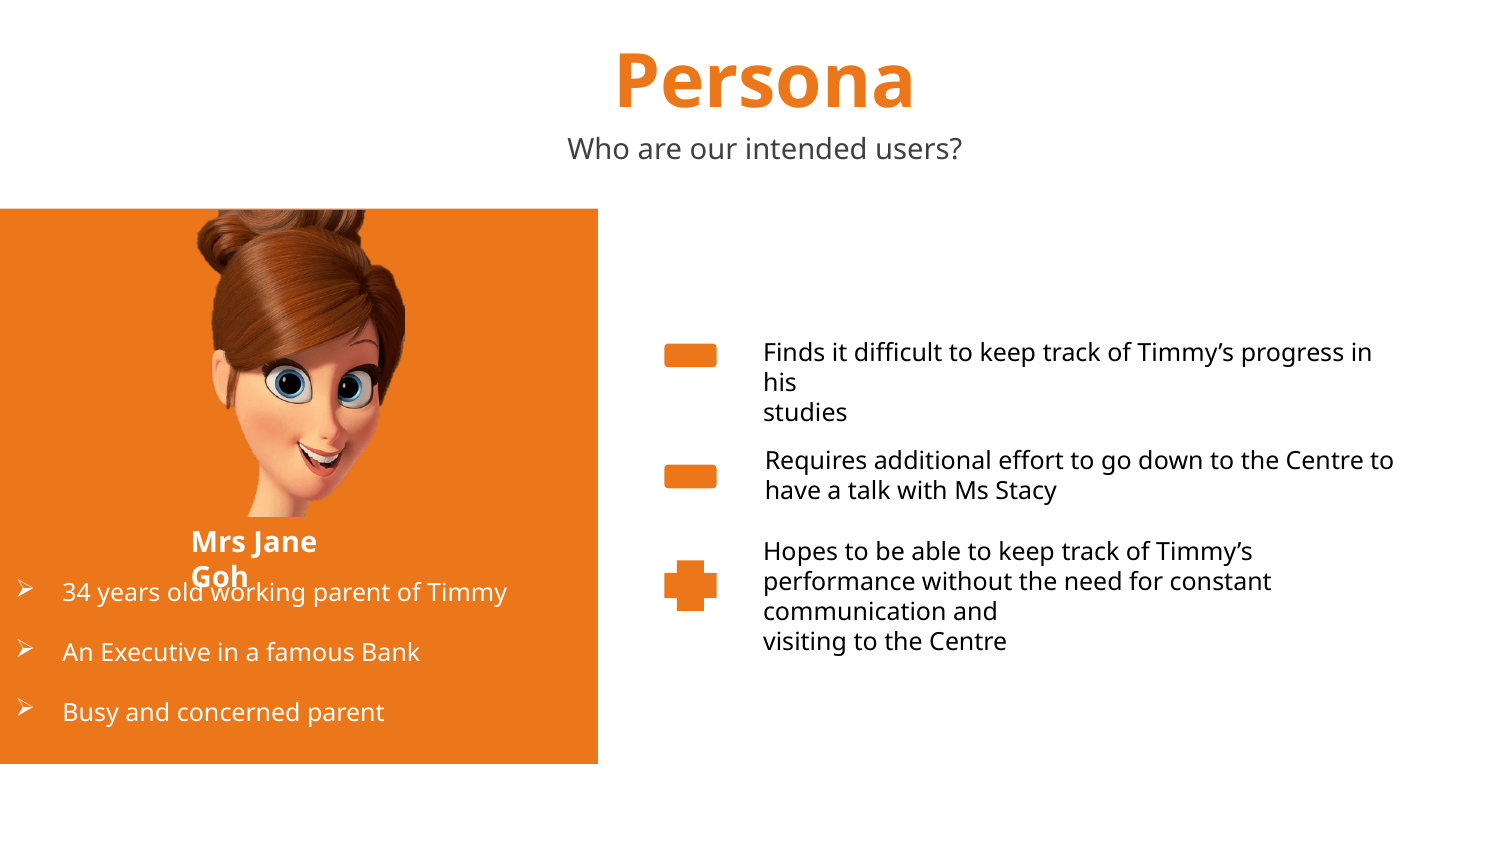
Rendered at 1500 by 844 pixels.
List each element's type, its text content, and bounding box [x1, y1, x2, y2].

text_box [662, 558, 719, 613]
text_box 34 years old working parent of Timmy An Executive in a famous Bank Busy and concerned parent [0, 568, 609, 734]
picture [176, 209, 427, 517]
text_box Finds it difficult to keep track of Timmy’s progress in his studies [748, 329, 1424, 434]
list Who are our intended users? [0, 124, 1500, 172]
text_box Requires additional effort to go down to the Centre to have a talk with Ms Stacy [749, 437, 1449, 512]
list Persona [0, 29, 1500, 124]
text_box Mrs Jane Goh [175, 524, 393, 568]
text_box [662, 341, 719, 370]
text_box Hopes to be able to keep track of Timmy’s performance without the need for constant communication and visiting to the Centre [748, 528, 1424, 663]
text_box [662, 462, 719, 491]
